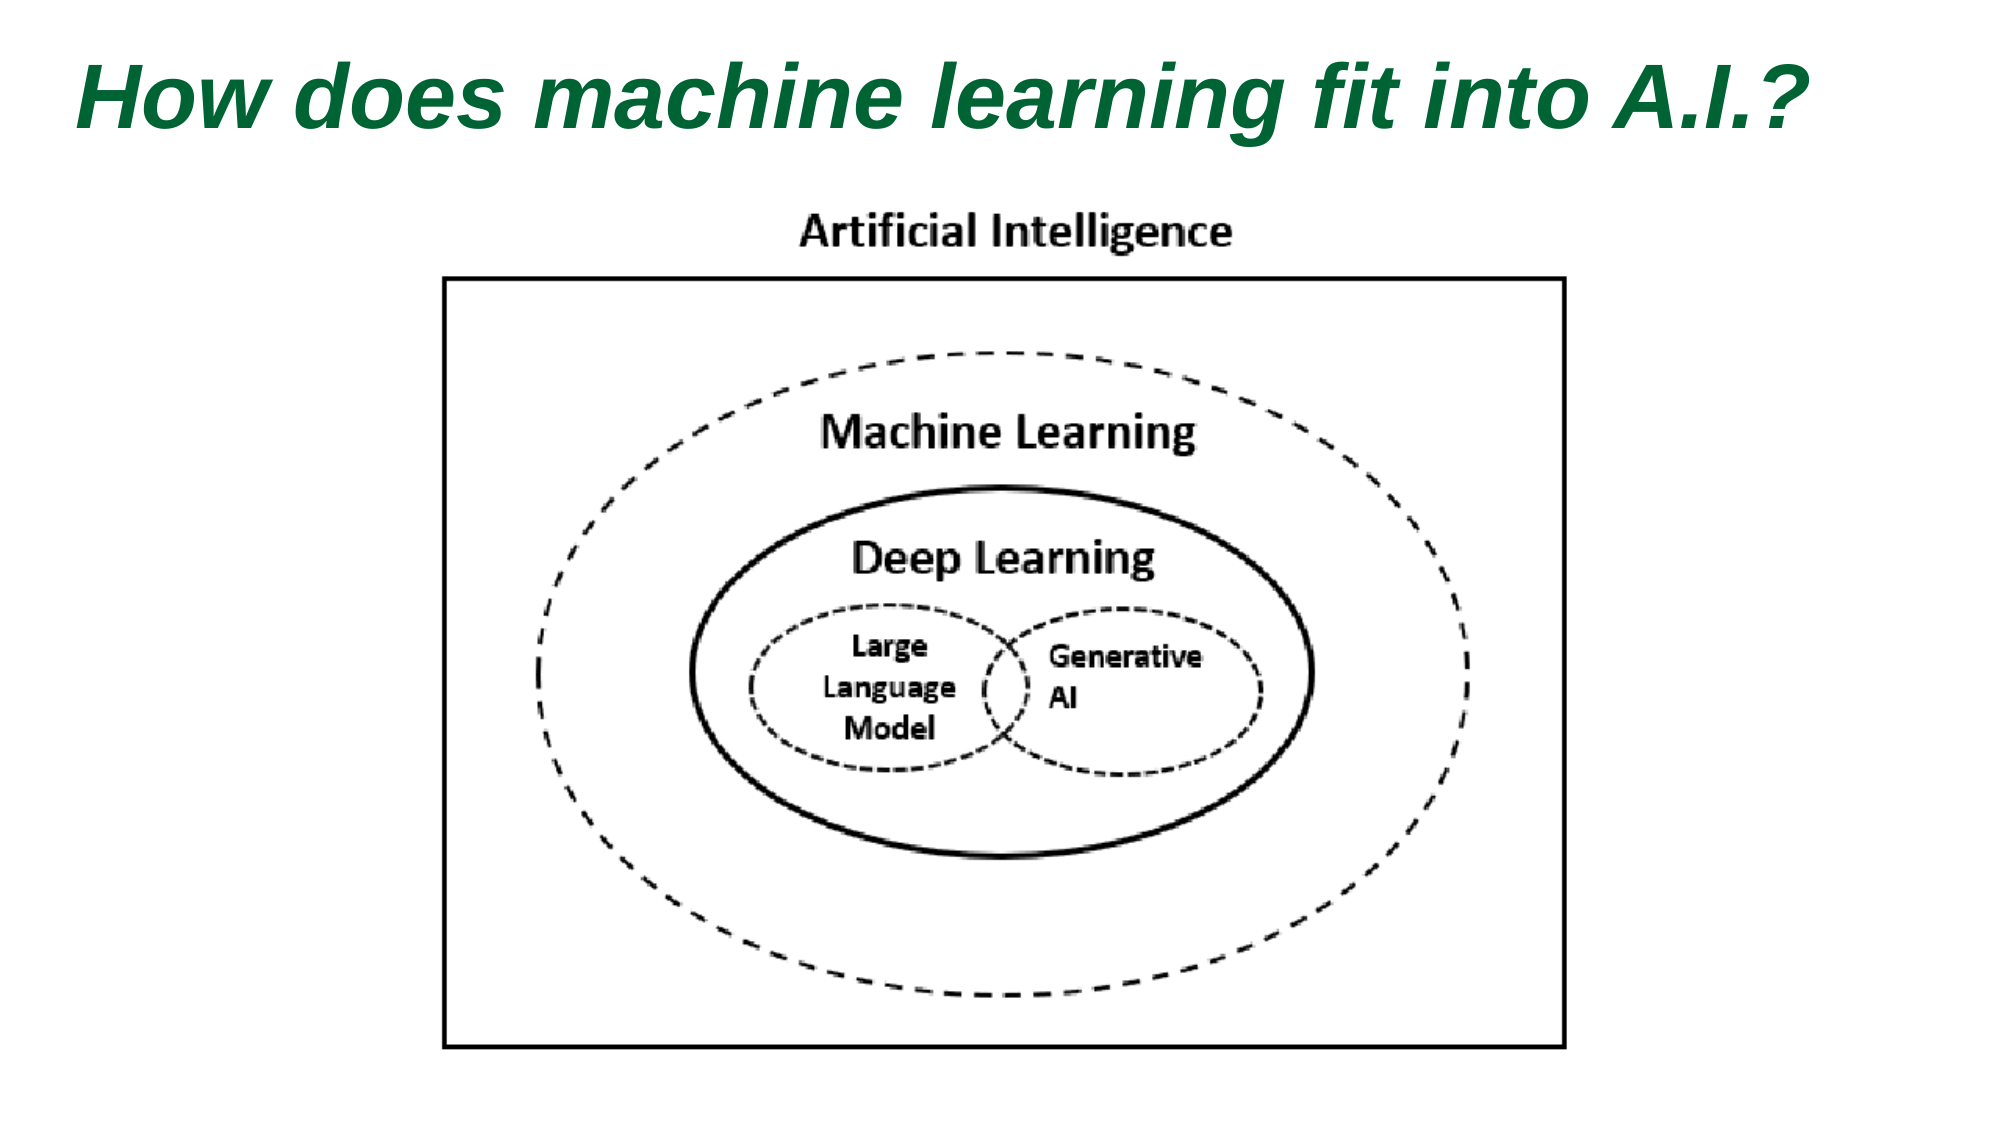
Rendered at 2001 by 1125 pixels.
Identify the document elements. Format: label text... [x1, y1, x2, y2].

picture [397, 178, 1603, 1073]
title How does machine learning fit into A.I.? [0, 0, 1938, 187]
